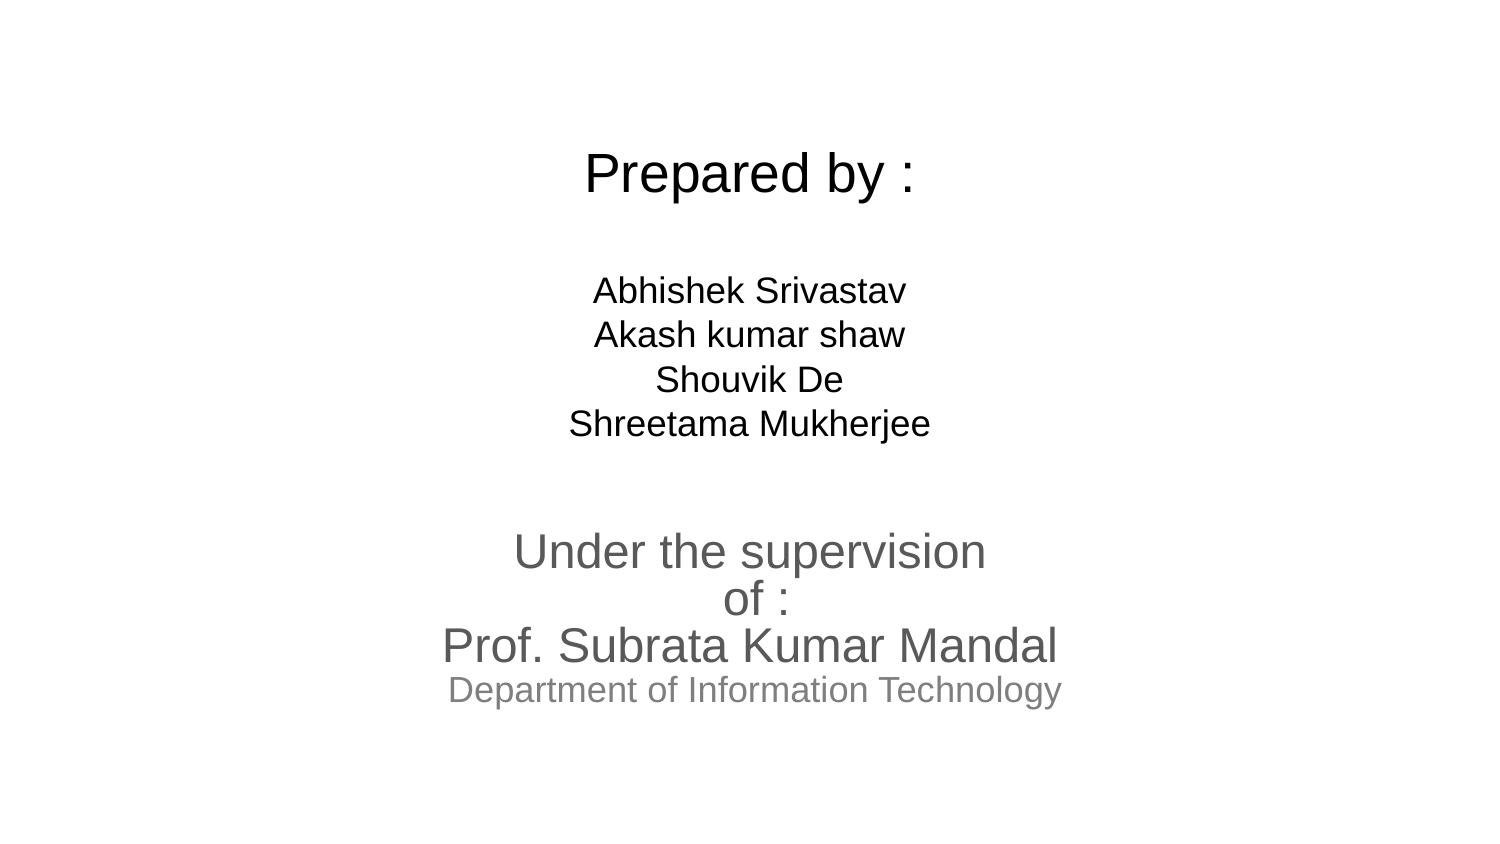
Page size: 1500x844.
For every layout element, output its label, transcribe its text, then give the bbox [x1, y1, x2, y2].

subtitle Under the supervision of : Prof. Subrata Kumar Mandal Department of Information Technology [51, 516, 1449, 647]
title Prepared by : Abhishek Srivastav Akash kumar shaw Shouvik De Shreetama Mukherjee [51, 122, 1449, 459]
